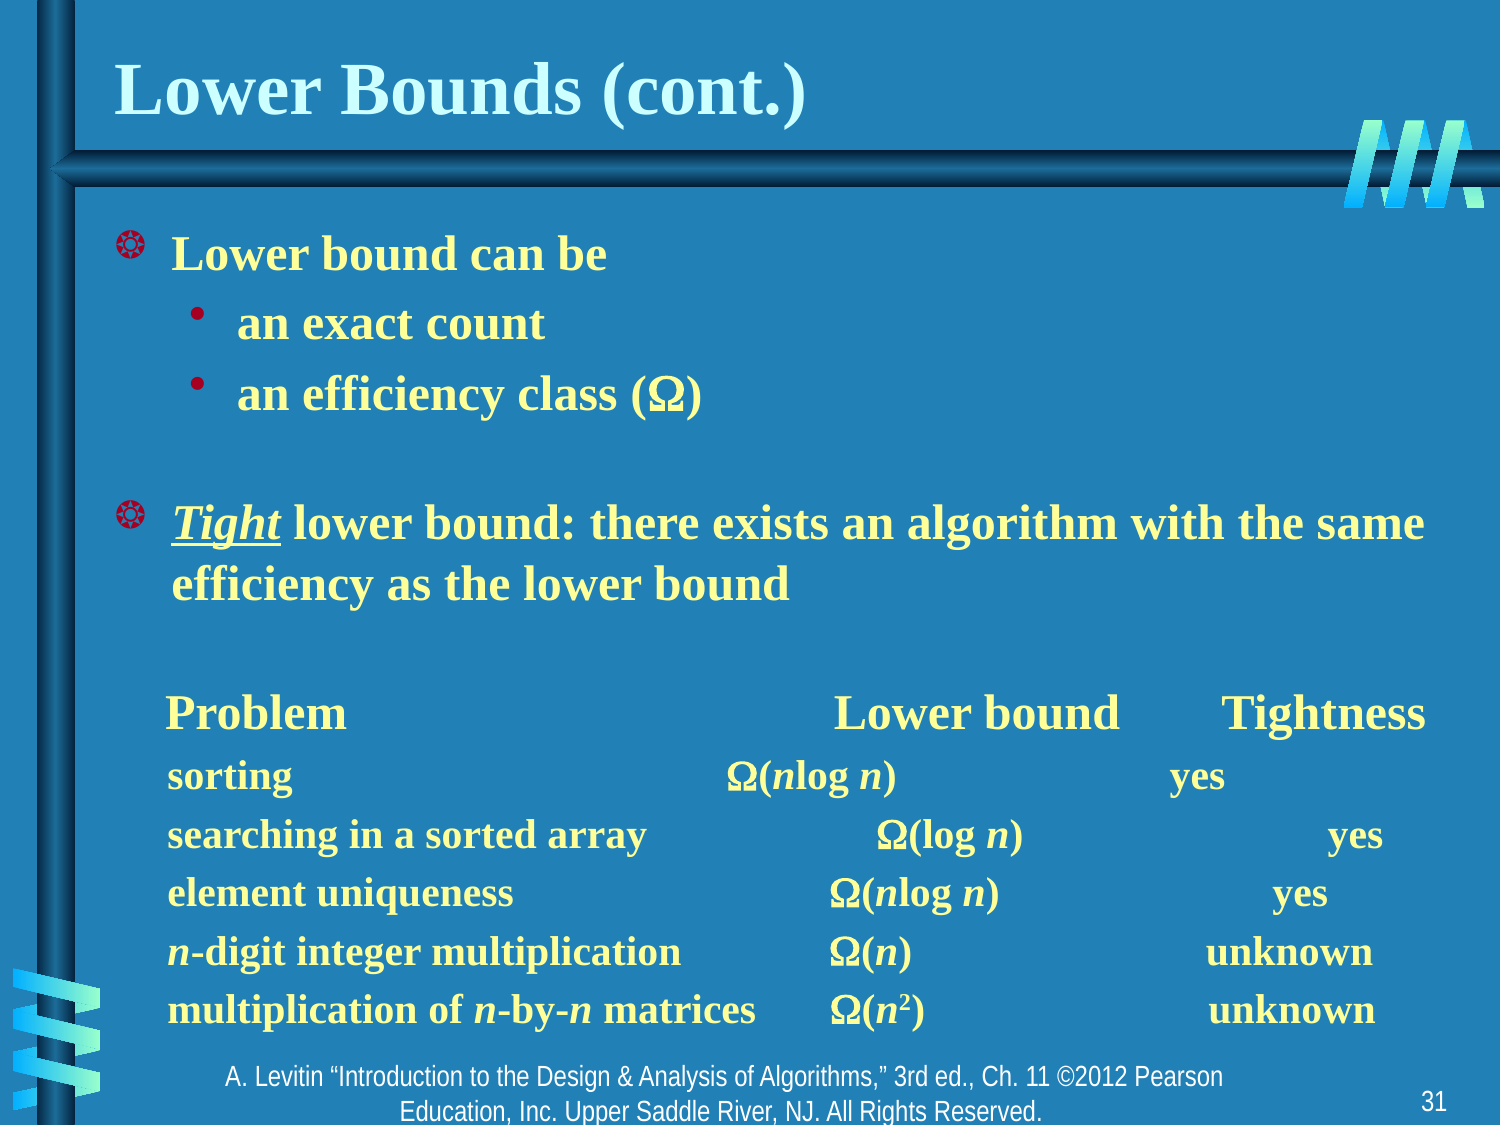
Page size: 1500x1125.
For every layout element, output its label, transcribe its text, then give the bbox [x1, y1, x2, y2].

title Lower Bounds (cont.) [99, 24, 1475, 138]
list Lower bound can be an exact count an efficiency class () Tight lower bound: there exists an algorithm with the same efficiency as the lower bound Problem Lower bound Tightness sorting (nlog n) yes searching in a sorted array (log n) yes element uniqueness (nlog n) yes n-digit integer multiplication (n) unknown multiplication of n-by-n matrices (n2) unknown [99, 212, 1463, 1018]
slide_number 31 [1163, 1074, 1463, 1125]
footer A. Levitin “Introduction to the Design & Analysis of Algorithms,” 3rd ed., Ch. 11 ©2012 Pearson Education, Inc. Upper Saddle River, NJ. All Rights Reserved. [200, 1050, 1250, 1100]
